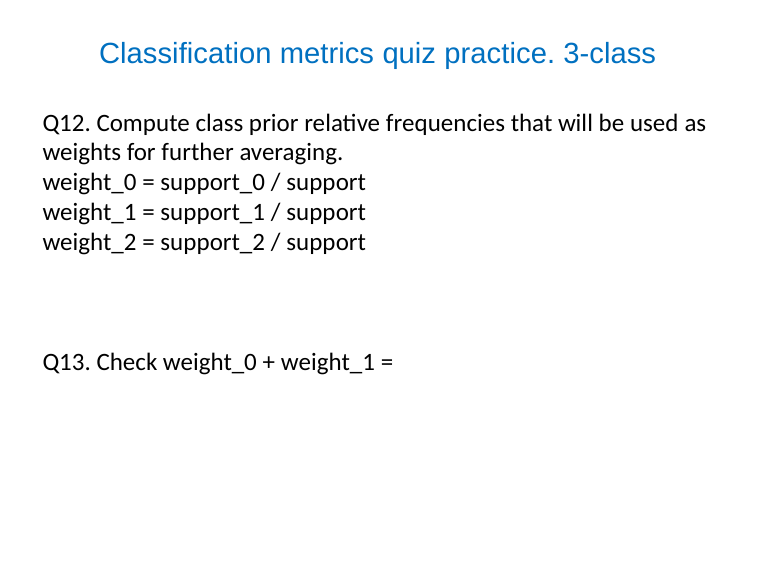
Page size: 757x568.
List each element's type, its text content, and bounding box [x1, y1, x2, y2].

text_box Q12. Compute class prior relative frequencies that will be used as weights for further averaging. weight_0 = support_0 / support weight_1 = support_1 / support weight_2 = support_2 / support Q13. Check weight_0 + weight_1 = [27, 98, 734, 413]
title Classification metrics quiz practice. 3-class [0, 34, 757, 70]
